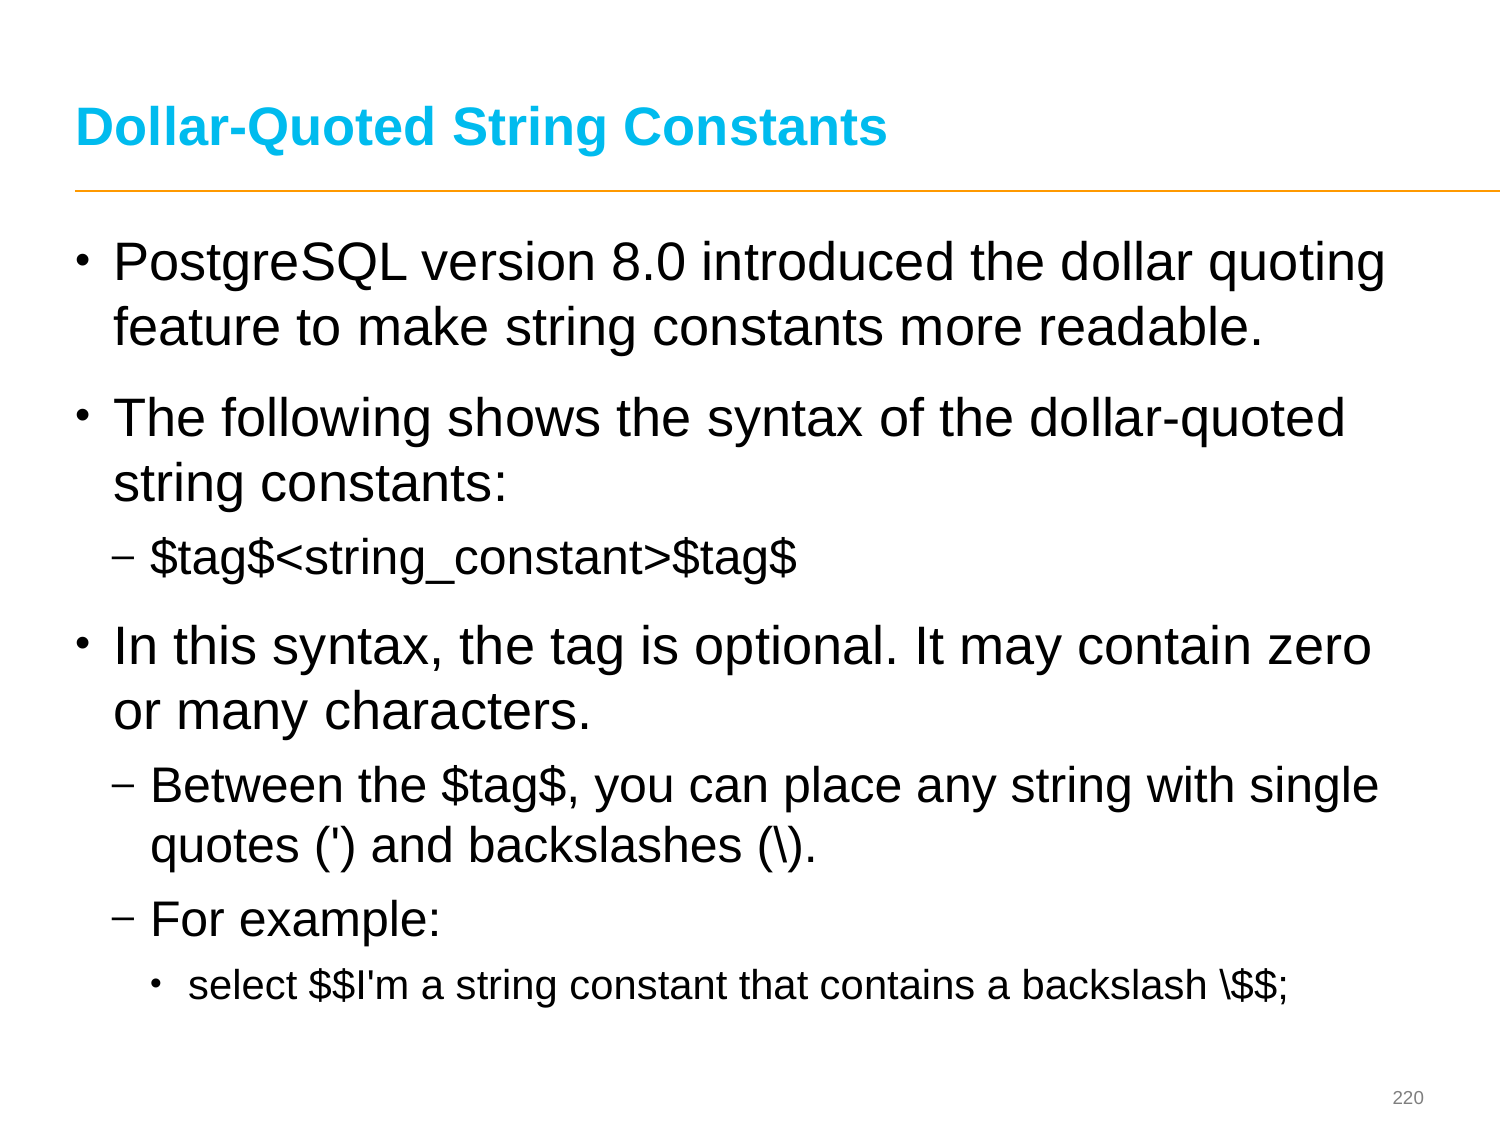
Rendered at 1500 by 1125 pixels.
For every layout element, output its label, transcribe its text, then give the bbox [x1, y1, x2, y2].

list PostgreSQL version 8.0 introduced the dollar quoting feature to make string constants more readable. The following shows the syntax of the dollar-quoted string constants: $tag$<string_constant>$tag$ In this syntax, the tag is optional. It may contain zero or many characters. Between the $tag$, you can place any string with single quotes (') and backslashes (\). For example: select $$I'm a string constant that contains a backslash \$$; [75, 226, 1425, 1018]
title Dollar-Quoted String Constants [75, 27, 1422, 157]
